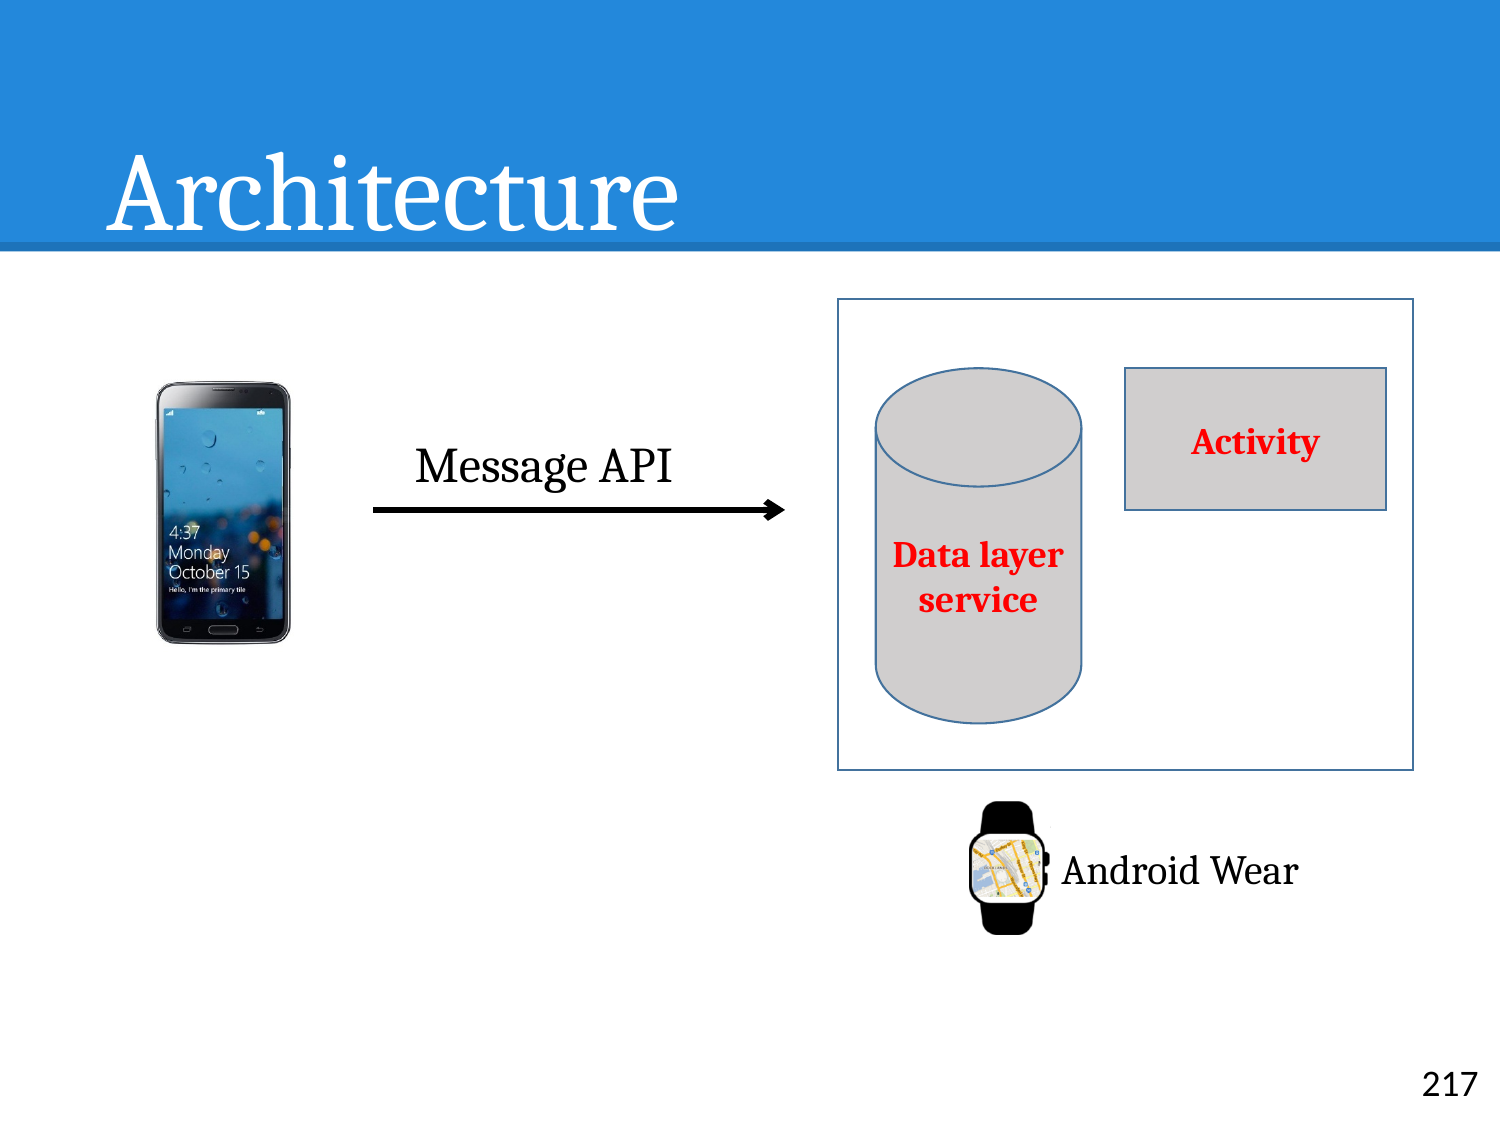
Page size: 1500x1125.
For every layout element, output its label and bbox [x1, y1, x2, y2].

text_box [1051, 835, 1314, 900]
slide_number [1403, 1038, 1494, 1125]
picture [957, 792, 1051, 950]
text_box [399, 424, 689, 500]
text_box [837, 298, 1414, 771]
picture [74, 368, 359, 652]
text_box [91, 110, 695, 261]
